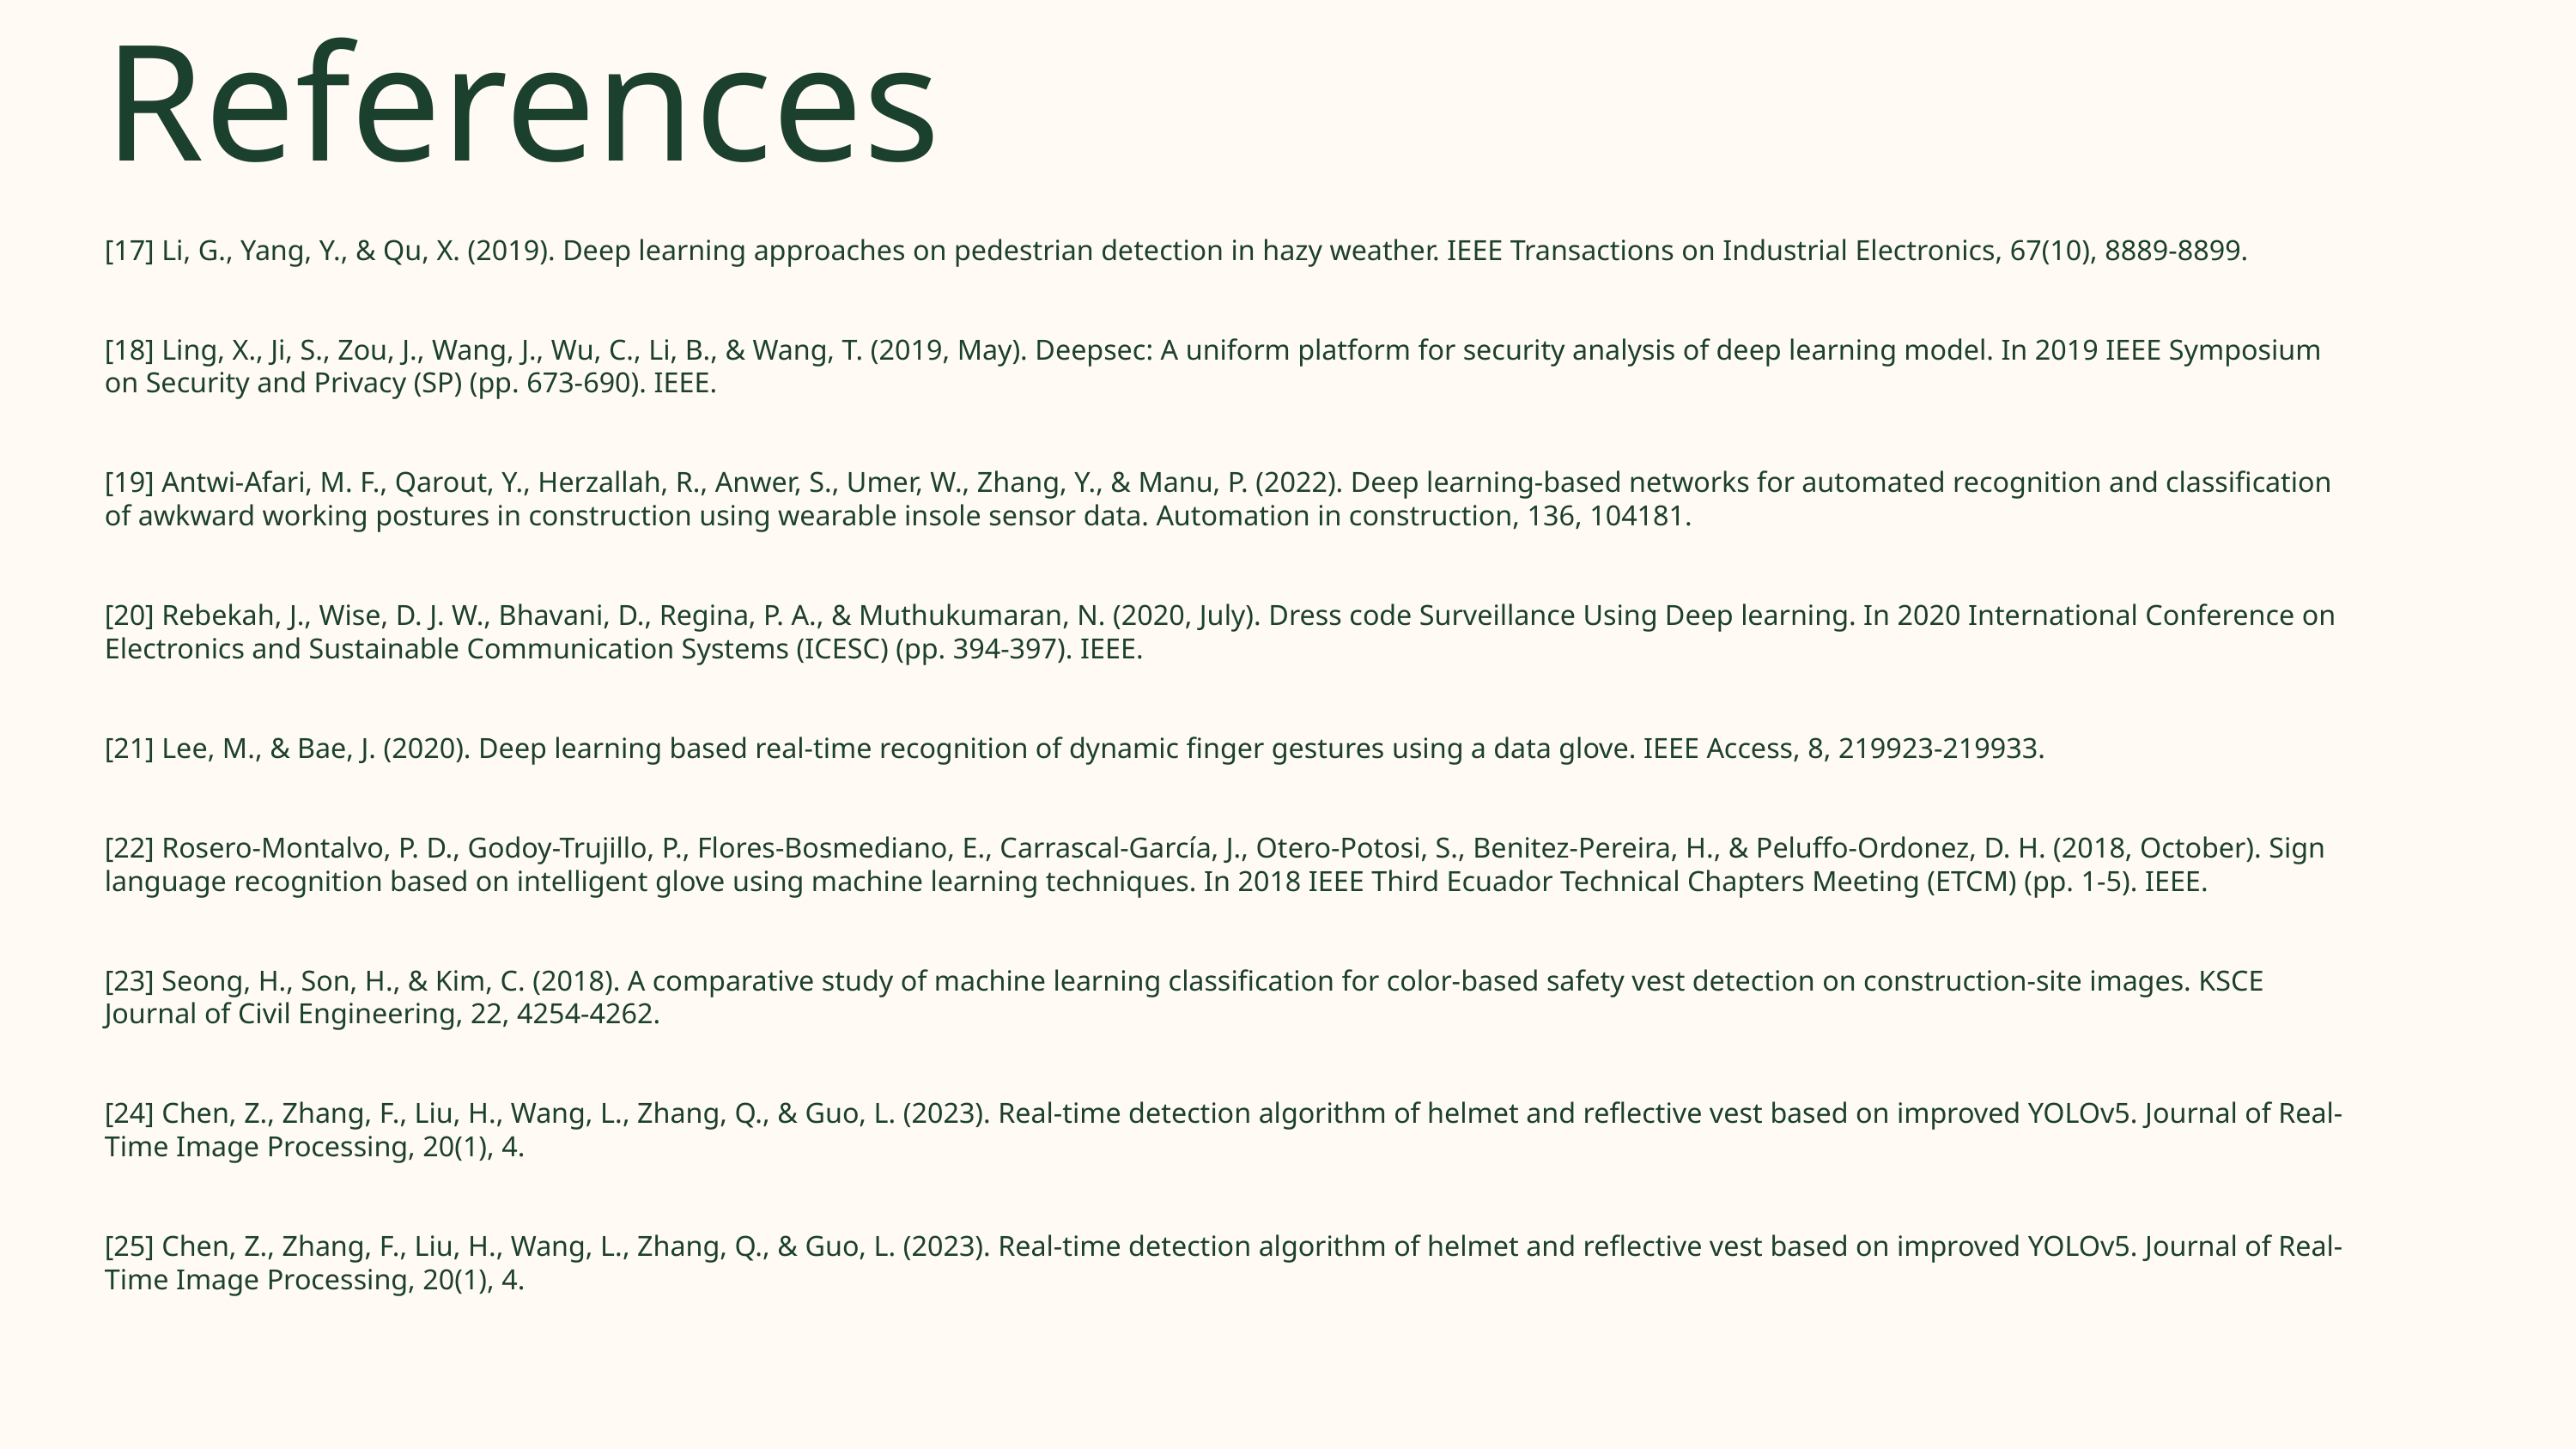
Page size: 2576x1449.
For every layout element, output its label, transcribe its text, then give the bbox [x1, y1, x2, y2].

text_box [17] Li, G., Yang, Y., & Qu, X. (2019). Deep learning approaches on pedestrian detection in hazy weather. IEEE Transactions on Industrial Electronics, 67(10), 8889-8899. [18] Ling, X., Ji, S., Zou, J., Wang, J., Wu, C., Li, B., & Wang, T. (2019, May). Deepsec: A uniform platform for security analysis of deep learning model. In 2019 IEEE Symposium on Security and Privacy (SP) (pp. 673-690). IEEE. [19] Antwi-Afari, M. F., Qarout, Y., Herzallah, R., Anwer, S., Umer, W., Zhang, Y., & Manu, P. (2022). Deep learning-based networks for automated recognition and classification of awkward working postures in construction using wearable insole sensor data. Automation in construction, 136, 104181. [20] Rebekah, J., Wise, D. J. W., Bhavani, D., Regina, P. A., & Muthukumaran, N. (2020, July). Dress code Surveillance Using Deep learning. In 2020 International Conference on Electronics and Sustainable Communication Systems (ICESC) (pp. 394-397). IEEE. [21] Lee, M., & Bae, J. (2020). Deep learning based real-time recognition of dynamic finger gestures using a data glove. IEEE Access, 8, 219923-219933. [22] Rosero-Montalvo, P. D., Godoy-Trujillo, P., Flores-Bosmediano, E., Carrascal-García, J., Otero-Potosi, S., Benitez-Pereira, H., & Peluffo-Ordonez, D. H. (2018, October). Sign language recognition based on intelligent glove using machine learning techniques. In 2018 IEEE Third Ecuador Technical Chapters Meeting (ETCM) (pp. 1-5). IEEE. [23] Seong, H., Son, H., & Kim, C. (2018). A comparative study of machine learning classification for color-based safety vest detection on construction-site images. KSCE Journal of Civil Engineering, 22, 4254-4262. [24] Chen, Z., Zhang, F., Liu, H., Wang, L., Zhang, Q., & Guo, L. (2023). Real-time detection algorithm of helmet and reflective vest based on improved YOLOv5. Journal of Real-Time Image Processing, 20(1), 4. [25] Chen, Z., Zhang, F., Liu, H., Wang, L., Zhang, Q., & Guo, L. (2023). Real-time detection algorithm of helmet and reflective vest based on improved YOLOv5. Journal of Real-Time Image Processing, 20(1), 4. [104, 232, 2348, 1362]
text_box References [104, 0, 1078, 193]
